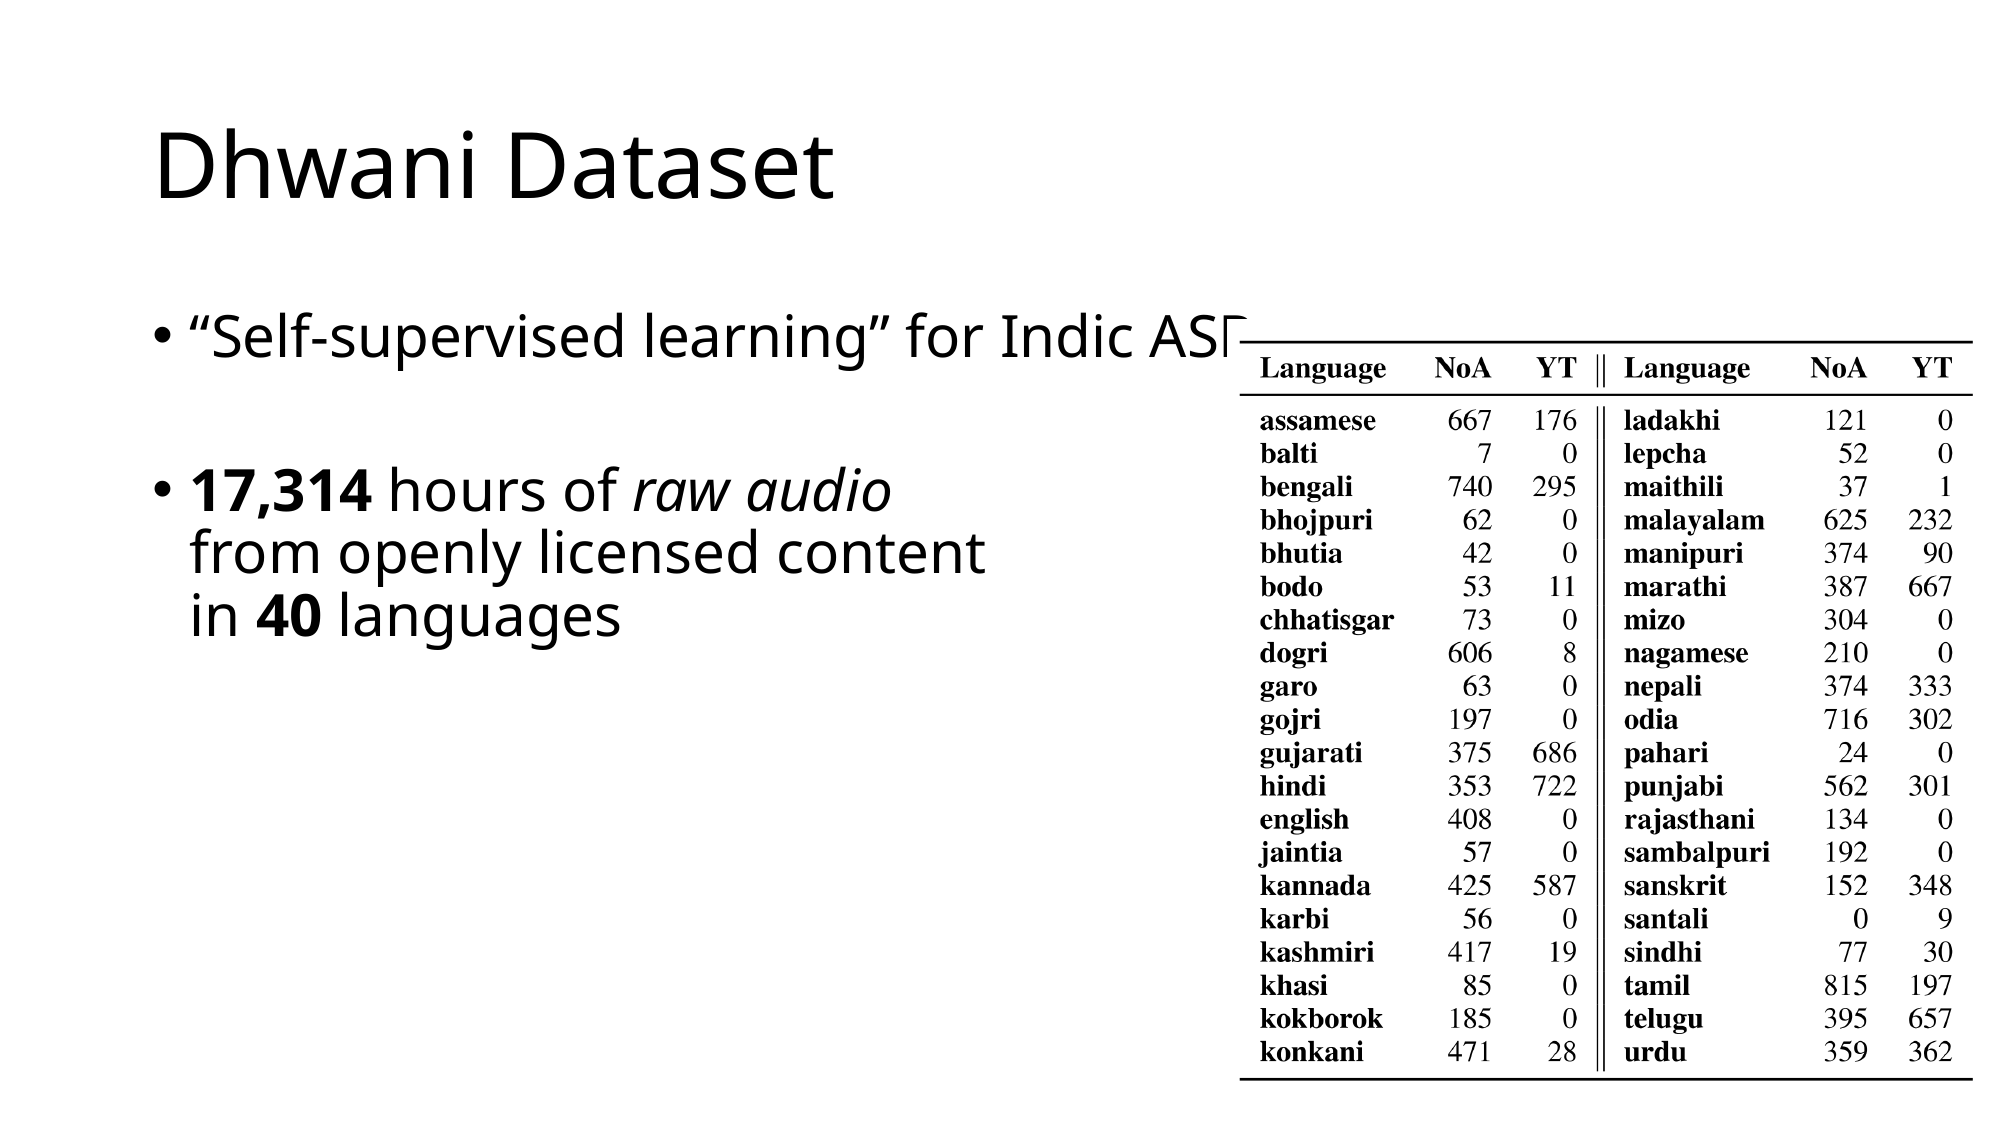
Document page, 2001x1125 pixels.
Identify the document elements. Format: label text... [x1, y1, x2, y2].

title Dhwani Dataset [137, 59, 1863, 278]
list “Self-supervised learning” for Indic ASR 17,314 hours of raw audio from openly licensed content in 40 languages [137, 299, 1863, 1014]
picture [1227, 319, 1987, 1090]
